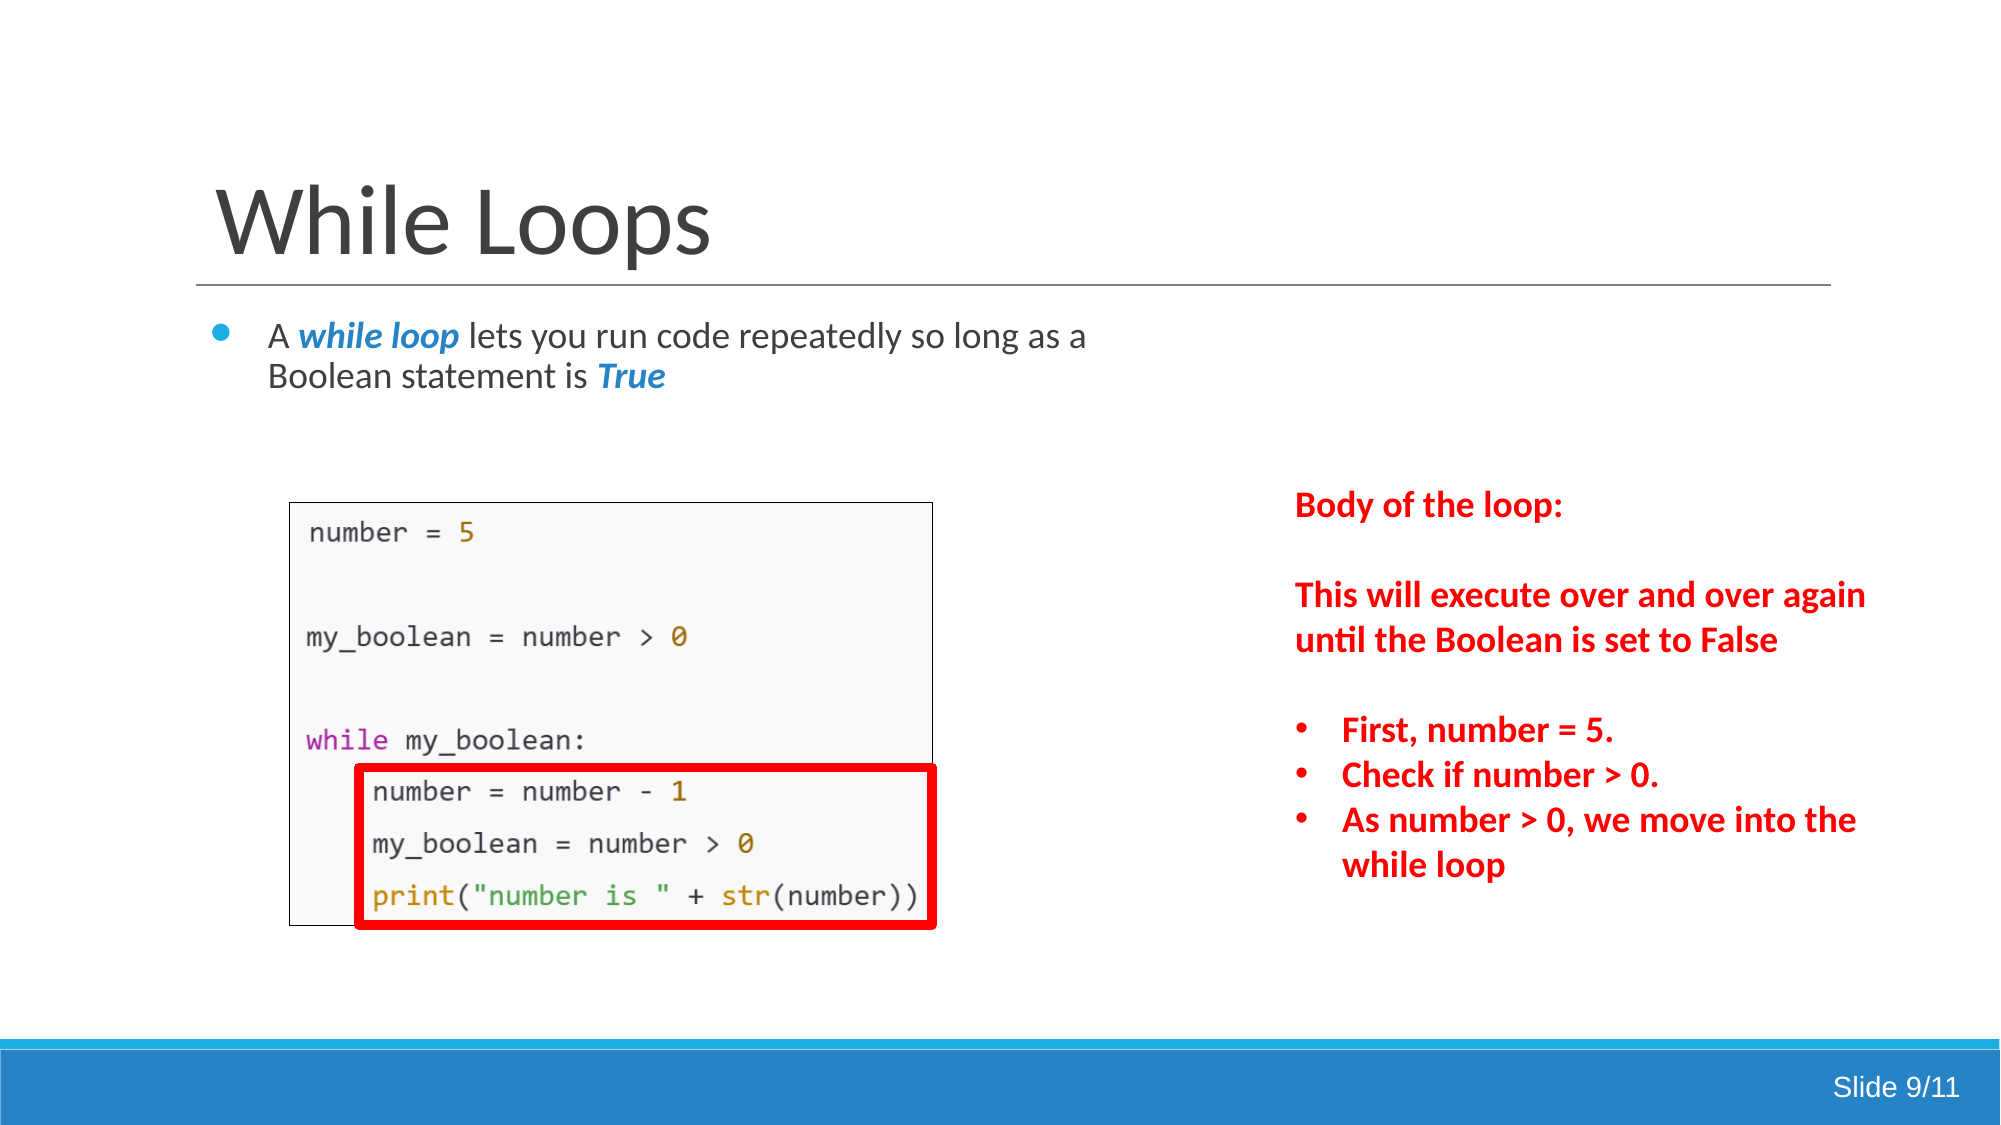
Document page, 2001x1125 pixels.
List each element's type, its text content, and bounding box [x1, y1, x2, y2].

title While Loops [200, 44, 1850, 283]
text_box Slide 9/11 [1817, 1053, 2000, 1125]
text_box Body of the loop: This will execute over and over again until the Boolean is set to False First, number = 5. Check if number > 0. As number > 0, we move into the while loop [1280, 465, 1925, 901]
text_box A while loop lets you run code repeatedly so long as a Boolean statement is True [192, 308, 1127, 870]
picture [288, 502, 933, 926]
